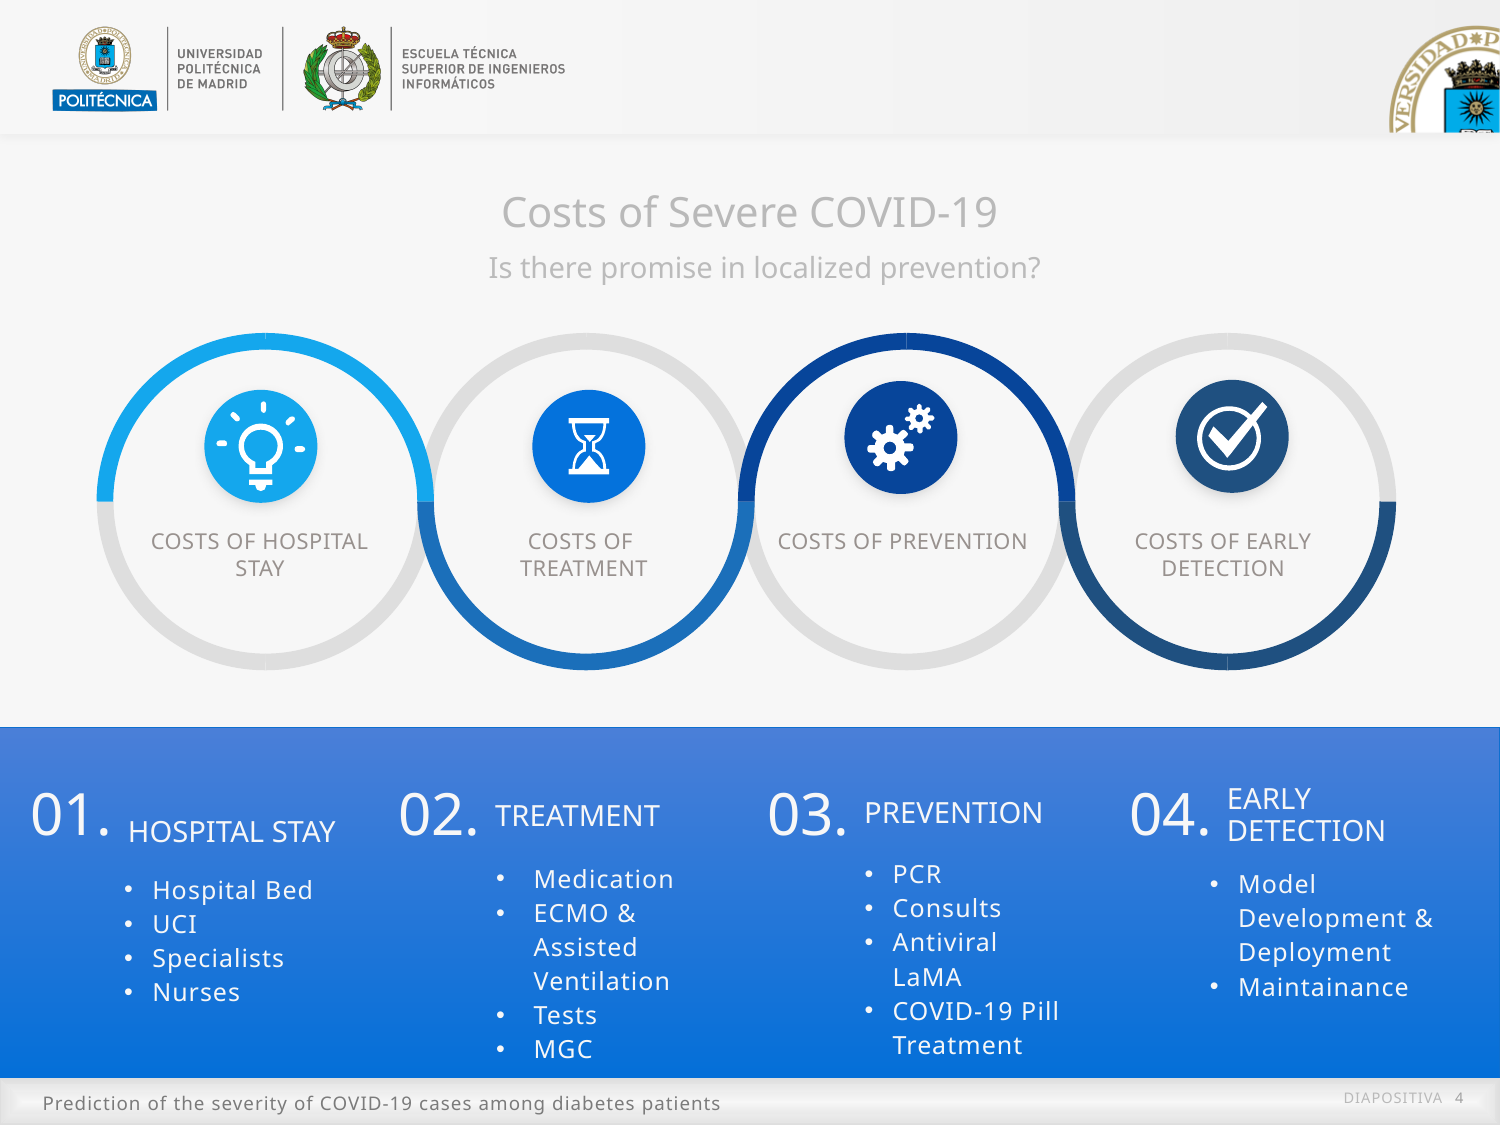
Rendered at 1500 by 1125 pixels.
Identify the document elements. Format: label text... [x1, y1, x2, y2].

list TREATMENT [496, 793, 742, 841]
list 02. [395, 773, 496, 856]
list Model Development & Deployment Maintainance [1209, 857, 1456, 1009]
list PREVENTION [865, 790, 1110, 838]
list Costs of Severe COVID-19 [477, 182, 1023, 245]
list 04. [1110, 773, 1227, 856]
list EARLY DETECTION [1227, 776, 1473, 855]
picture [1470, 101, 1483, 115]
picture [1387, 23, 1500, 133]
list PCR Consults Antiviral LaMA COVID-19 Pill Treatment [864, 847, 1111, 1068]
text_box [104, 341, 1388, 662]
list 01. [27, 773, 127, 856]
list Prediction of the severity of COVID-19 cases among diabetes patients [36, 1077, 1141, 1125]
list Is there promise in localized prevention? [439, 246, 1091, 326]
list Hospital Bed UCI Specialists Nurses [124, 862, 370, 1014]
list Medication ECMO & Assisted Ventilation Tests MGC [496, 851, 743, 1107]
list 03. [765, 773, 865, 856]
picture [30, 4, 587, 134]
list HOSPITAL STAY [127, 777, 373, 857]
